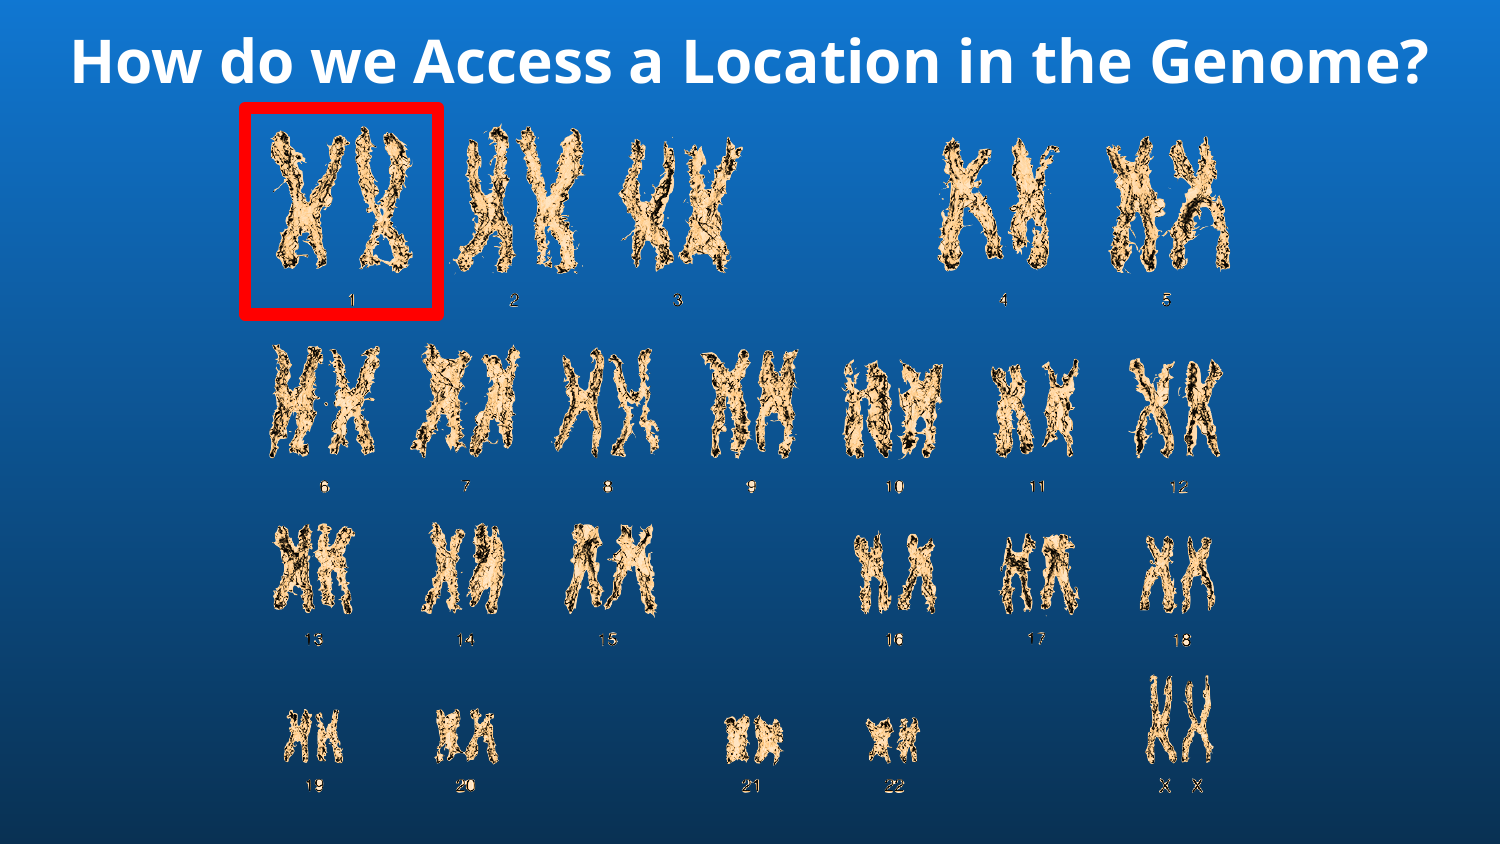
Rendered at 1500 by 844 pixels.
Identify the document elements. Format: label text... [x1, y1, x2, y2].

picture [89, 89, 1411, 833]
title How do we Access a Location in the Genome? [0, 0, 1500, 111]
